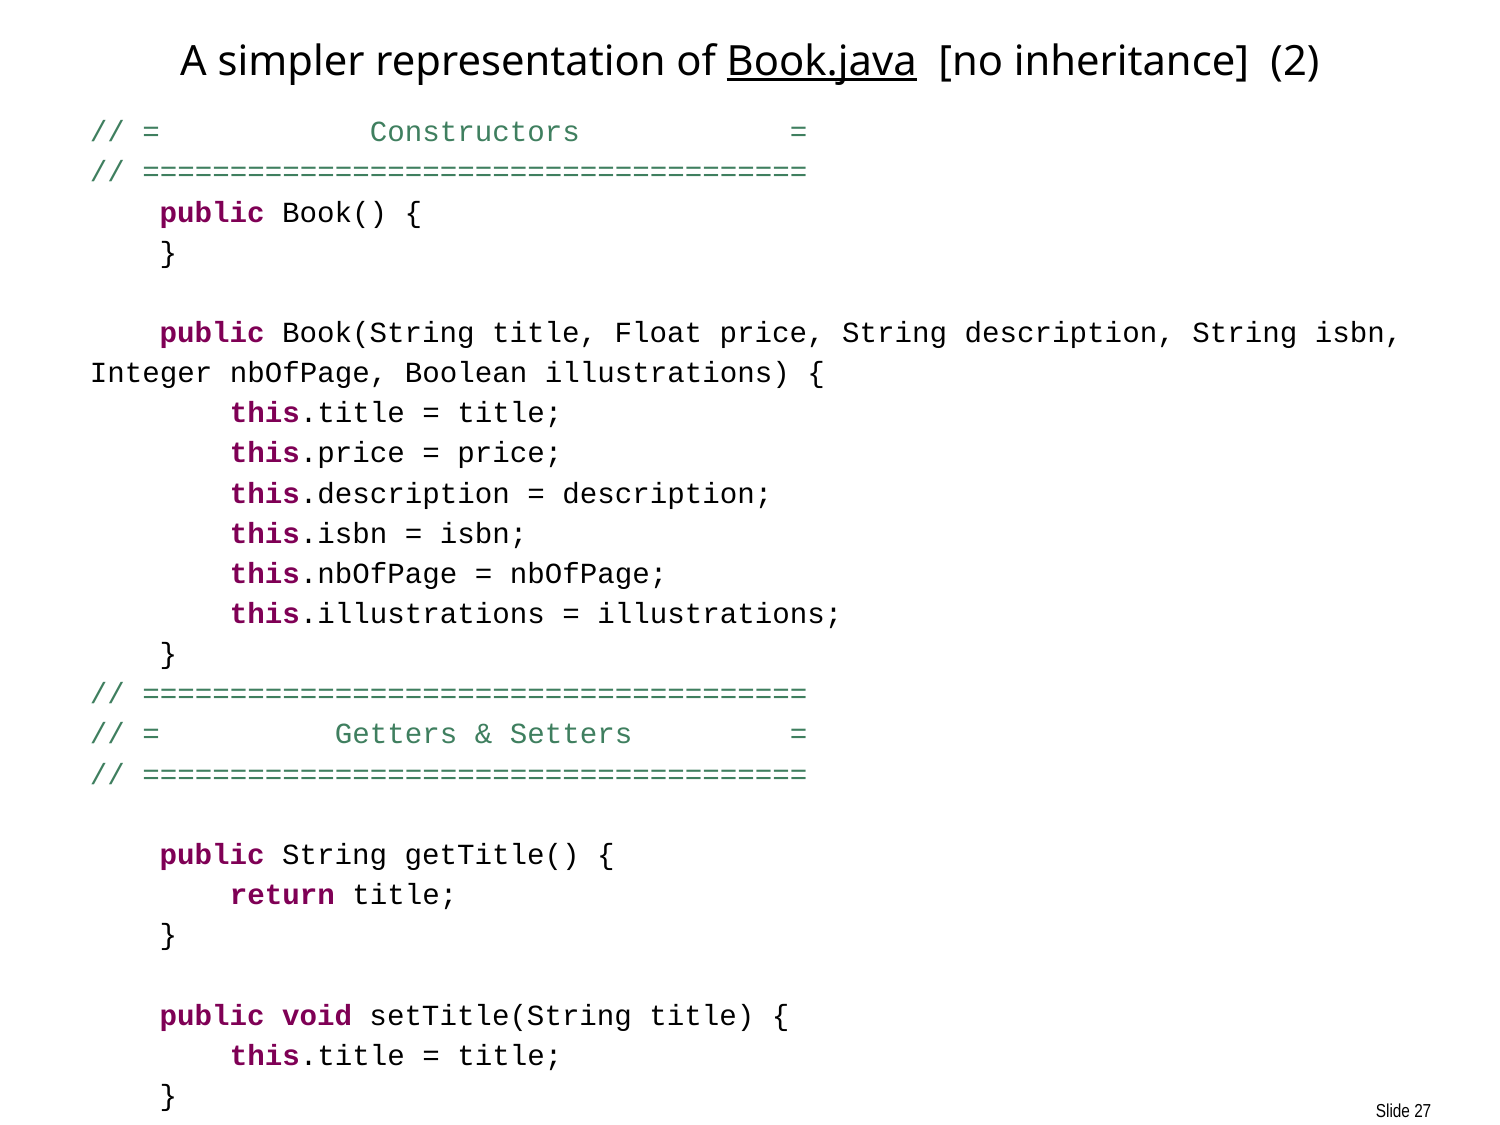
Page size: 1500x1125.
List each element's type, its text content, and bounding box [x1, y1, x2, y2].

text_box // = Constructors = // ====================================== public Book() { } public Book(String title, Float price, String description, String isbn, Integer nbOfPage, Boolean illustrations) { this.title = title; this.price = price; this.description = description; this.isbn = isbn; this.nbOfPage = nbOfPage; this.illustrations = illustrations; } // ====================================== // = Getters & Setters = // ====================================== public String getTitle() { return title; } public void setTitle(String title) { this.title = title; } [74, 99, 1425, 1119]
title A simpler representation of Book.java [no inheritance] (2) [62, 24, 1438, 92]
